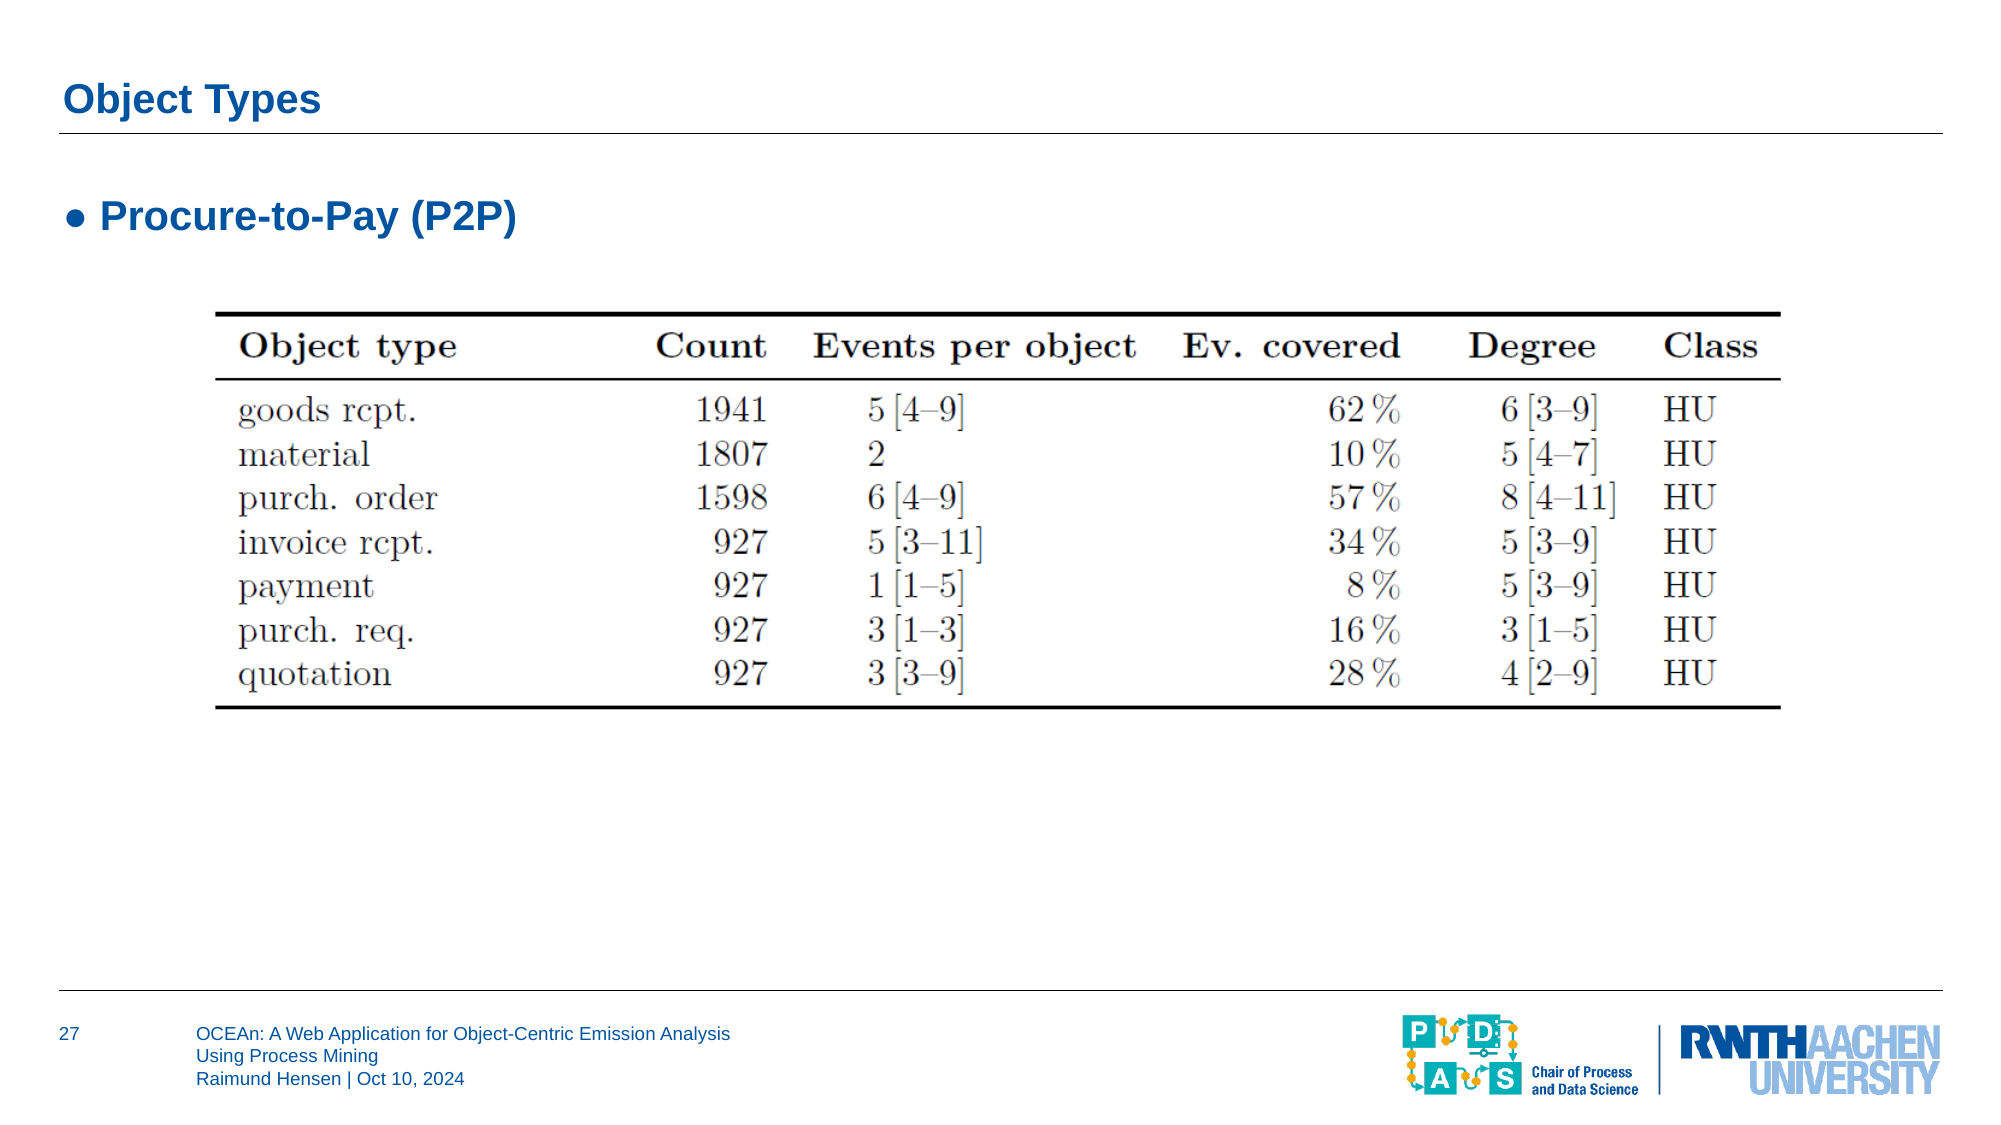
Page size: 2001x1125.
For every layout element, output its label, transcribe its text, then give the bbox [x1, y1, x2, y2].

picture [201, 295, 1799, 725]
title Object Types [63, 33, 1947, 123]
list ● Procure-to-Pay (P2P) [63, 188, 1947, 231]
picture [1381, 990, 1961, 1125]
